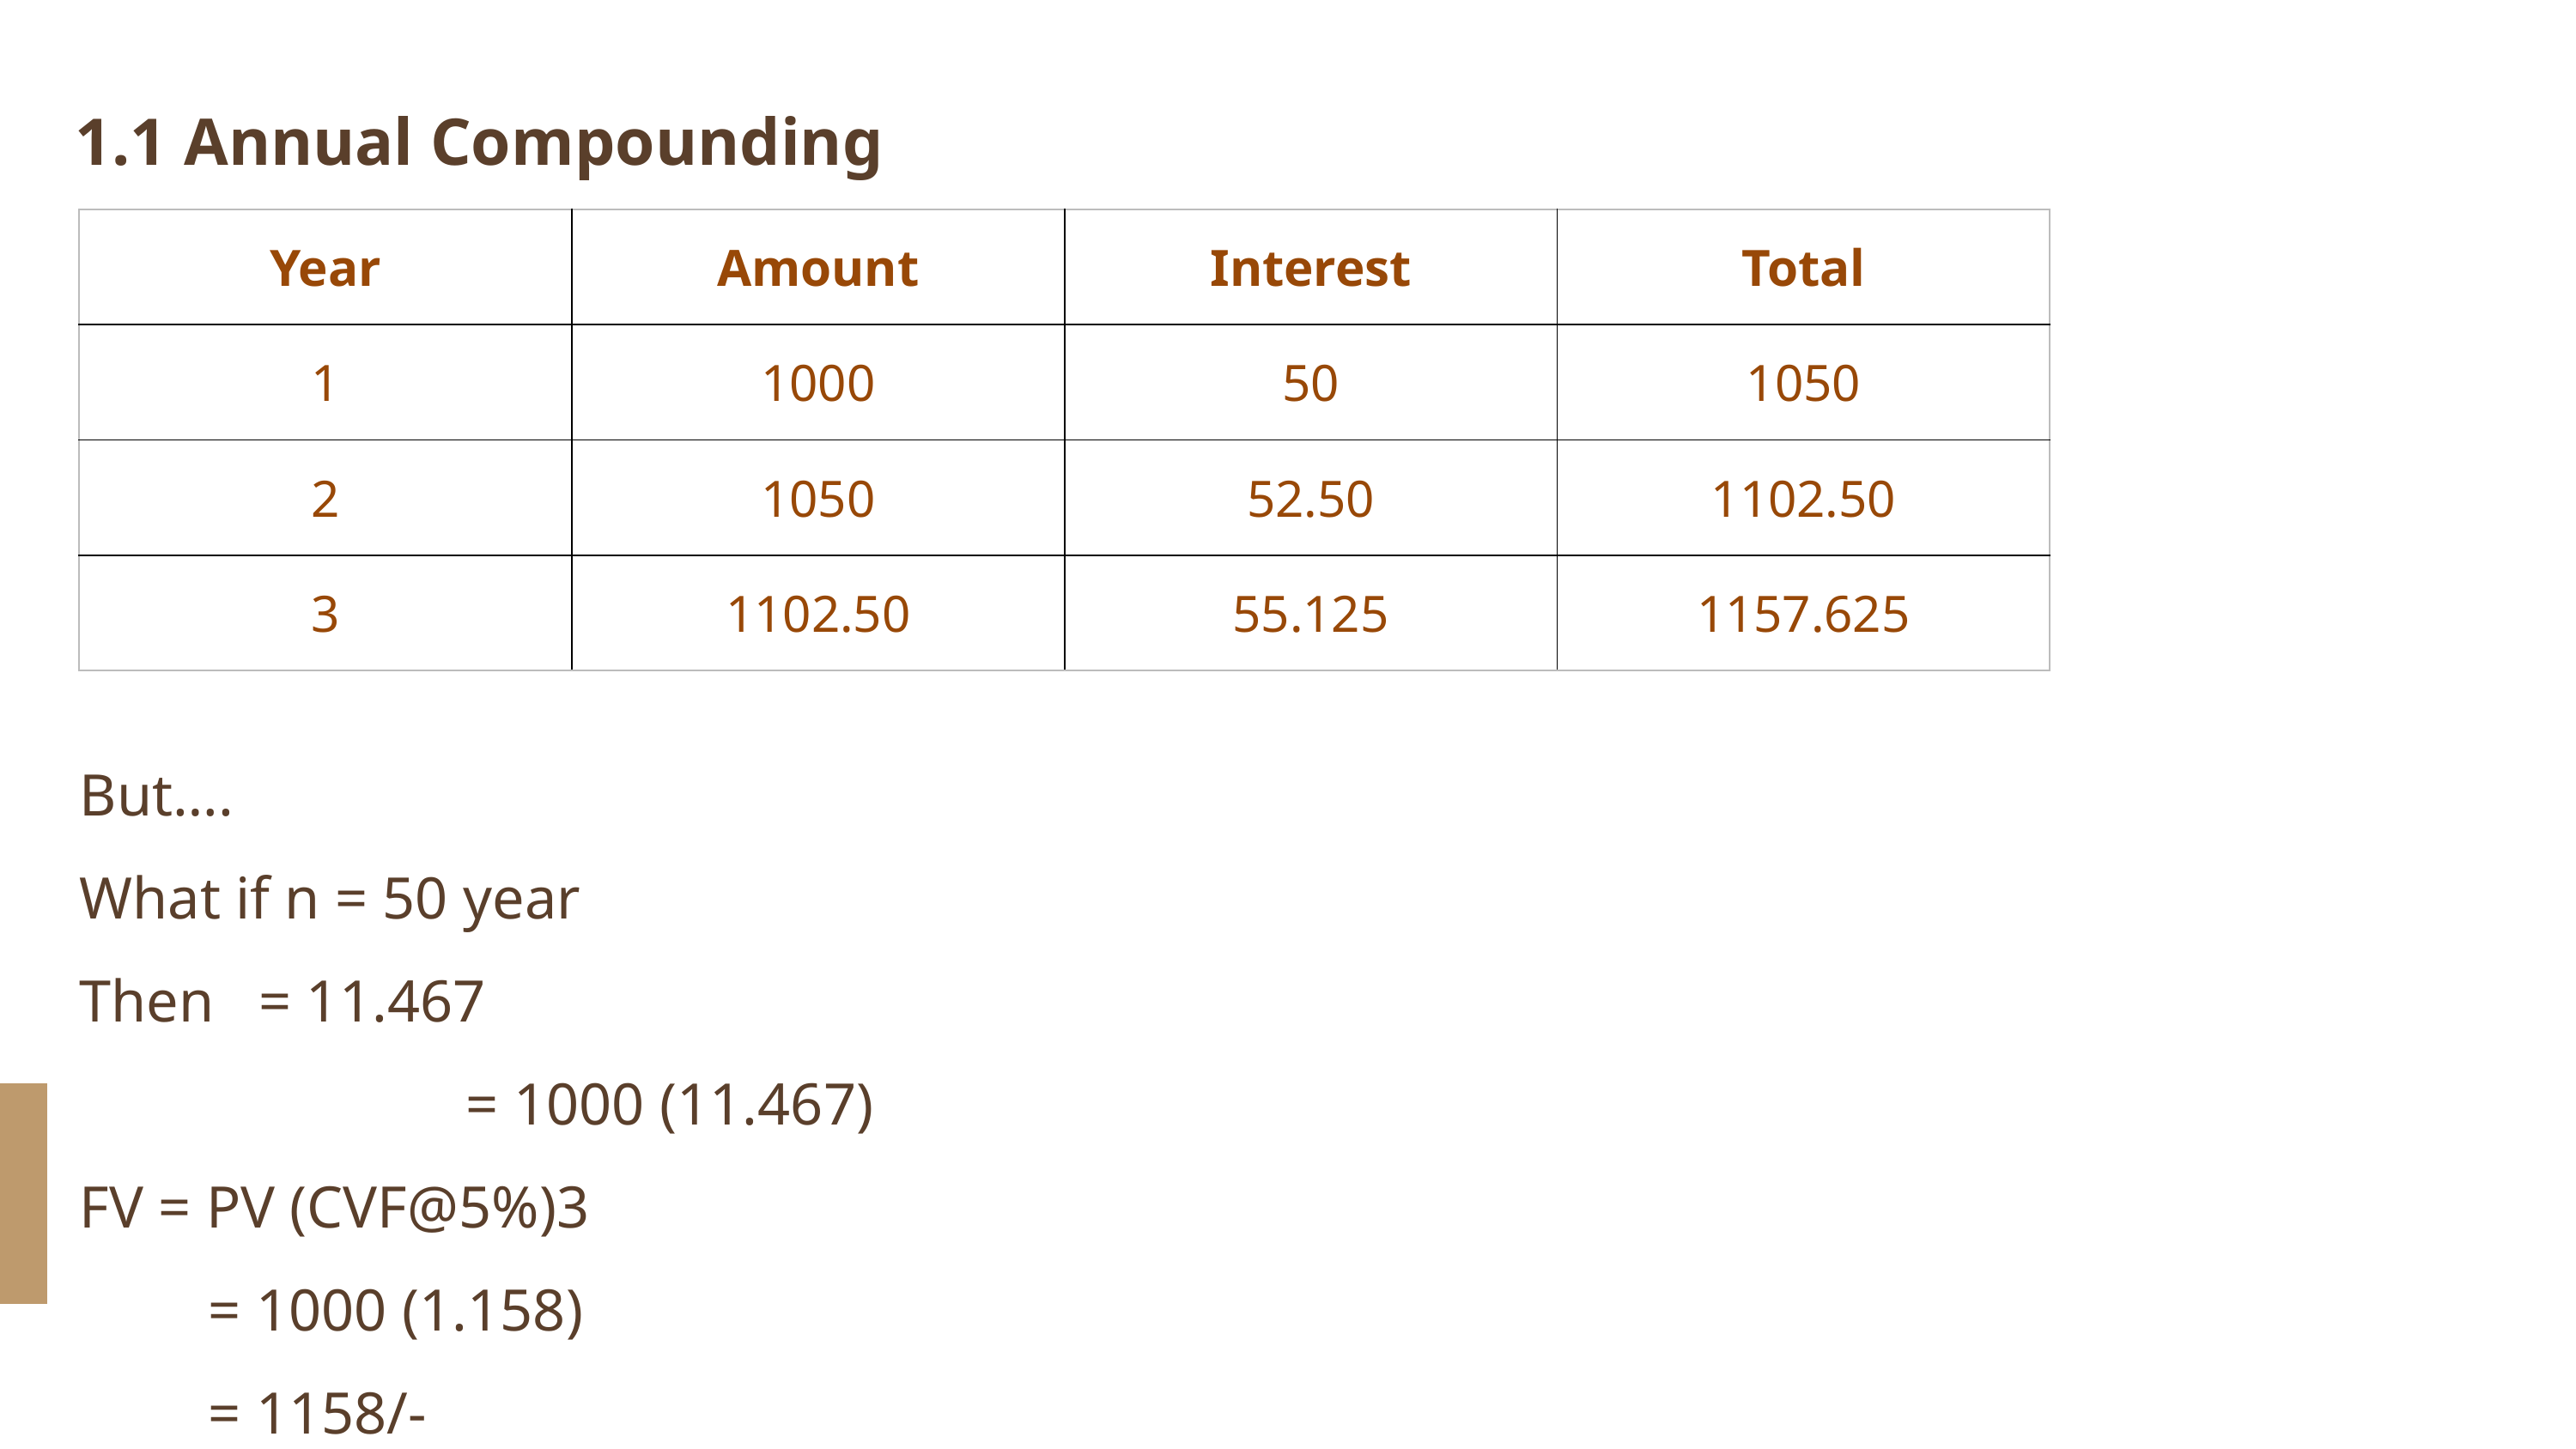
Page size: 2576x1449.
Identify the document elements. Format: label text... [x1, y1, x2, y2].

table_cell 1000 [573, 325, 1064, 440]
table_cell 1102.50 [573, 556, 1064, 670]
table_cell 1050 [1558, 325, 2049, 440]
table_cell 1050 [573, 440, 1064, 555]
table_cell 1 [80, 325, 571, 440]
table_cell 52.50 [1066, 440, 1557, 555]
table_cell 50 [1066, 325, 1557, 440]
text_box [0, 1083, 48, 1304]
text_box 1.1 Annual Compounding [75, 62, 2490, 179]
table_header Amount [573, 210, 1064, 324]
table_cell 2 [80, 440, 571, 555]
table_header Interest [1066, 210, 1557, 324]
table_cell 1157.625 [1558, 556, 2049, 670]
table_header Year [80, 210, 571, 324]
table_cell 1102.50 [1558, 440, 2049, 555]
table_header Total [1558, 210, 2049, 324]
table_cell 55.125 [1066, 556, 1557, 670]
table_cell 3 [80, 556, 571, 670]
